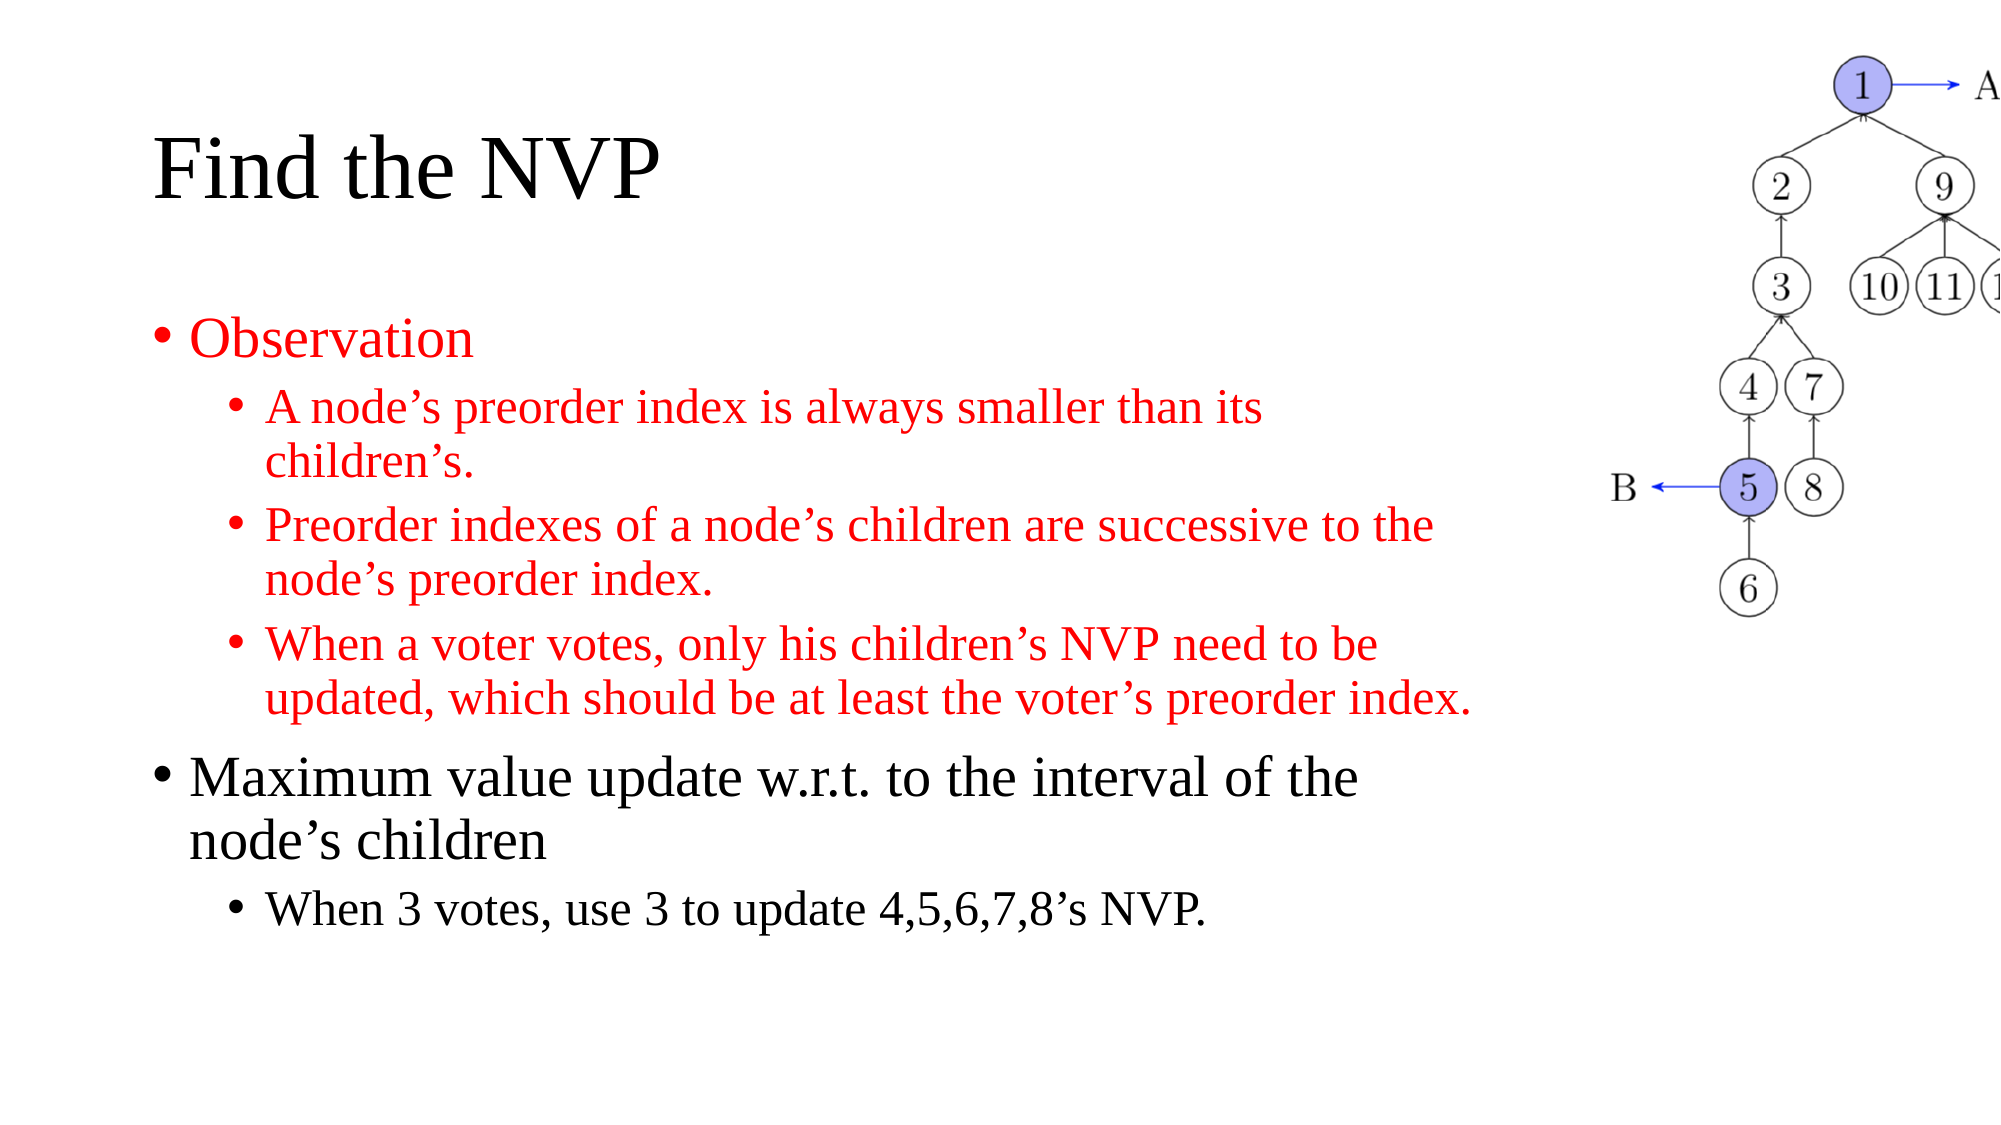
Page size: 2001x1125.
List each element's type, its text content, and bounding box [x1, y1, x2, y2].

title Find the NVP [137, 59, 1460, 278]
picture [1460, 12, 2000, 657]
list Observation A node’s preorder index is always smaller than its children’s. Preorder indexes of a node’s children are successive to the node’s preorder index. When a voter votes, only his children’s NVP need to be updated, which should be at least the voter’s preorder index. Maximum value update w.r.t. to the interval of the node’s children When 3 votes, use 3 to update 4,5,6,7,8’s NVP. [137, 299, 1498, 1014]
